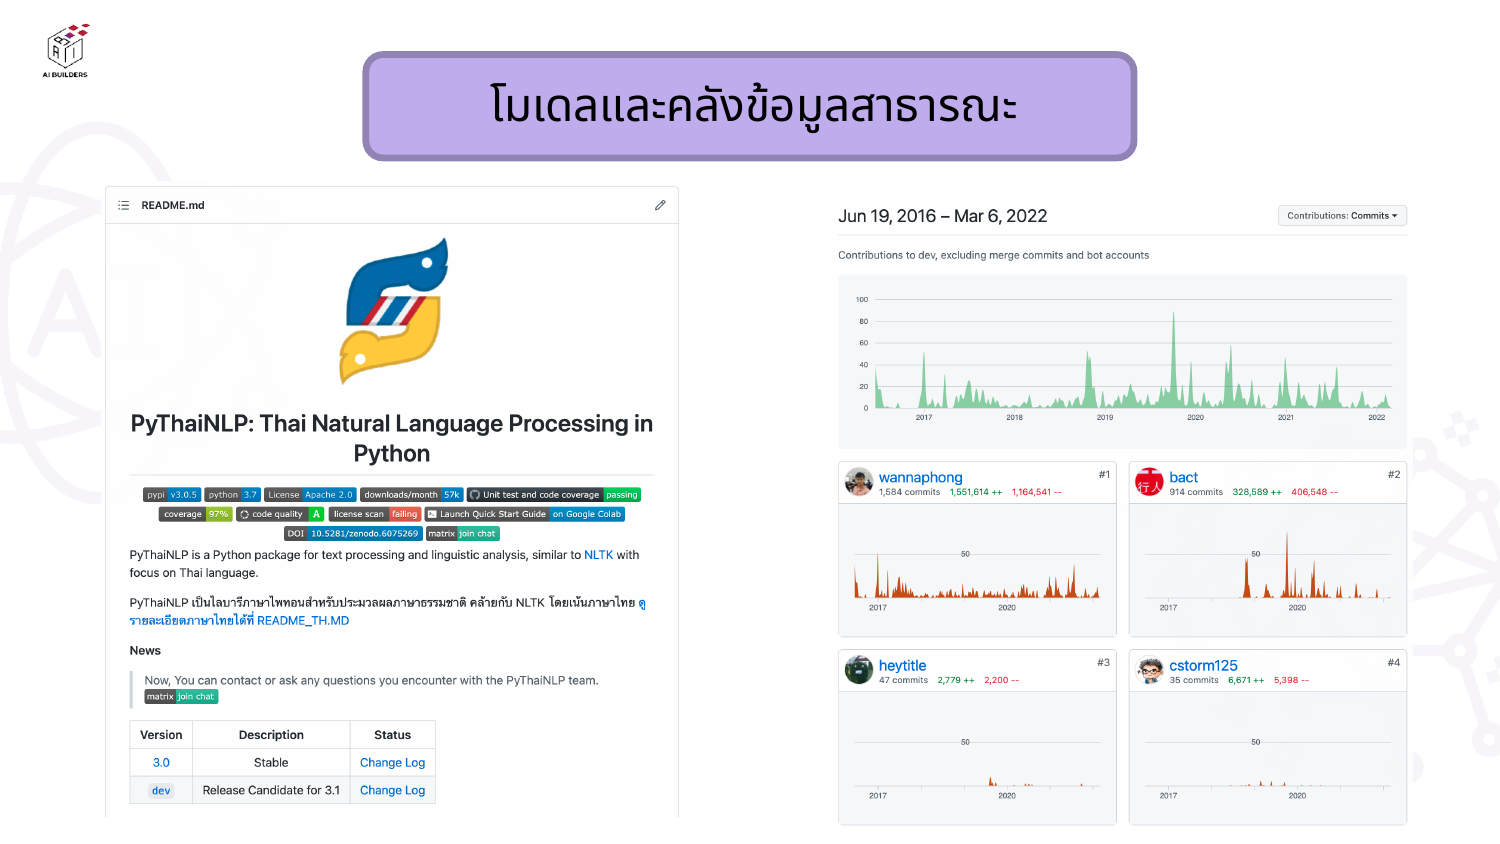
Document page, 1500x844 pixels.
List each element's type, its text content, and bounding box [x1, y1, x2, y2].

picture [0, 0, 1500, 844]
text_box โมเดลและคลังข้อมูลสาธารณะ [374, 76, 1135, 139]
text_box [365, 54, 1135, 158]
